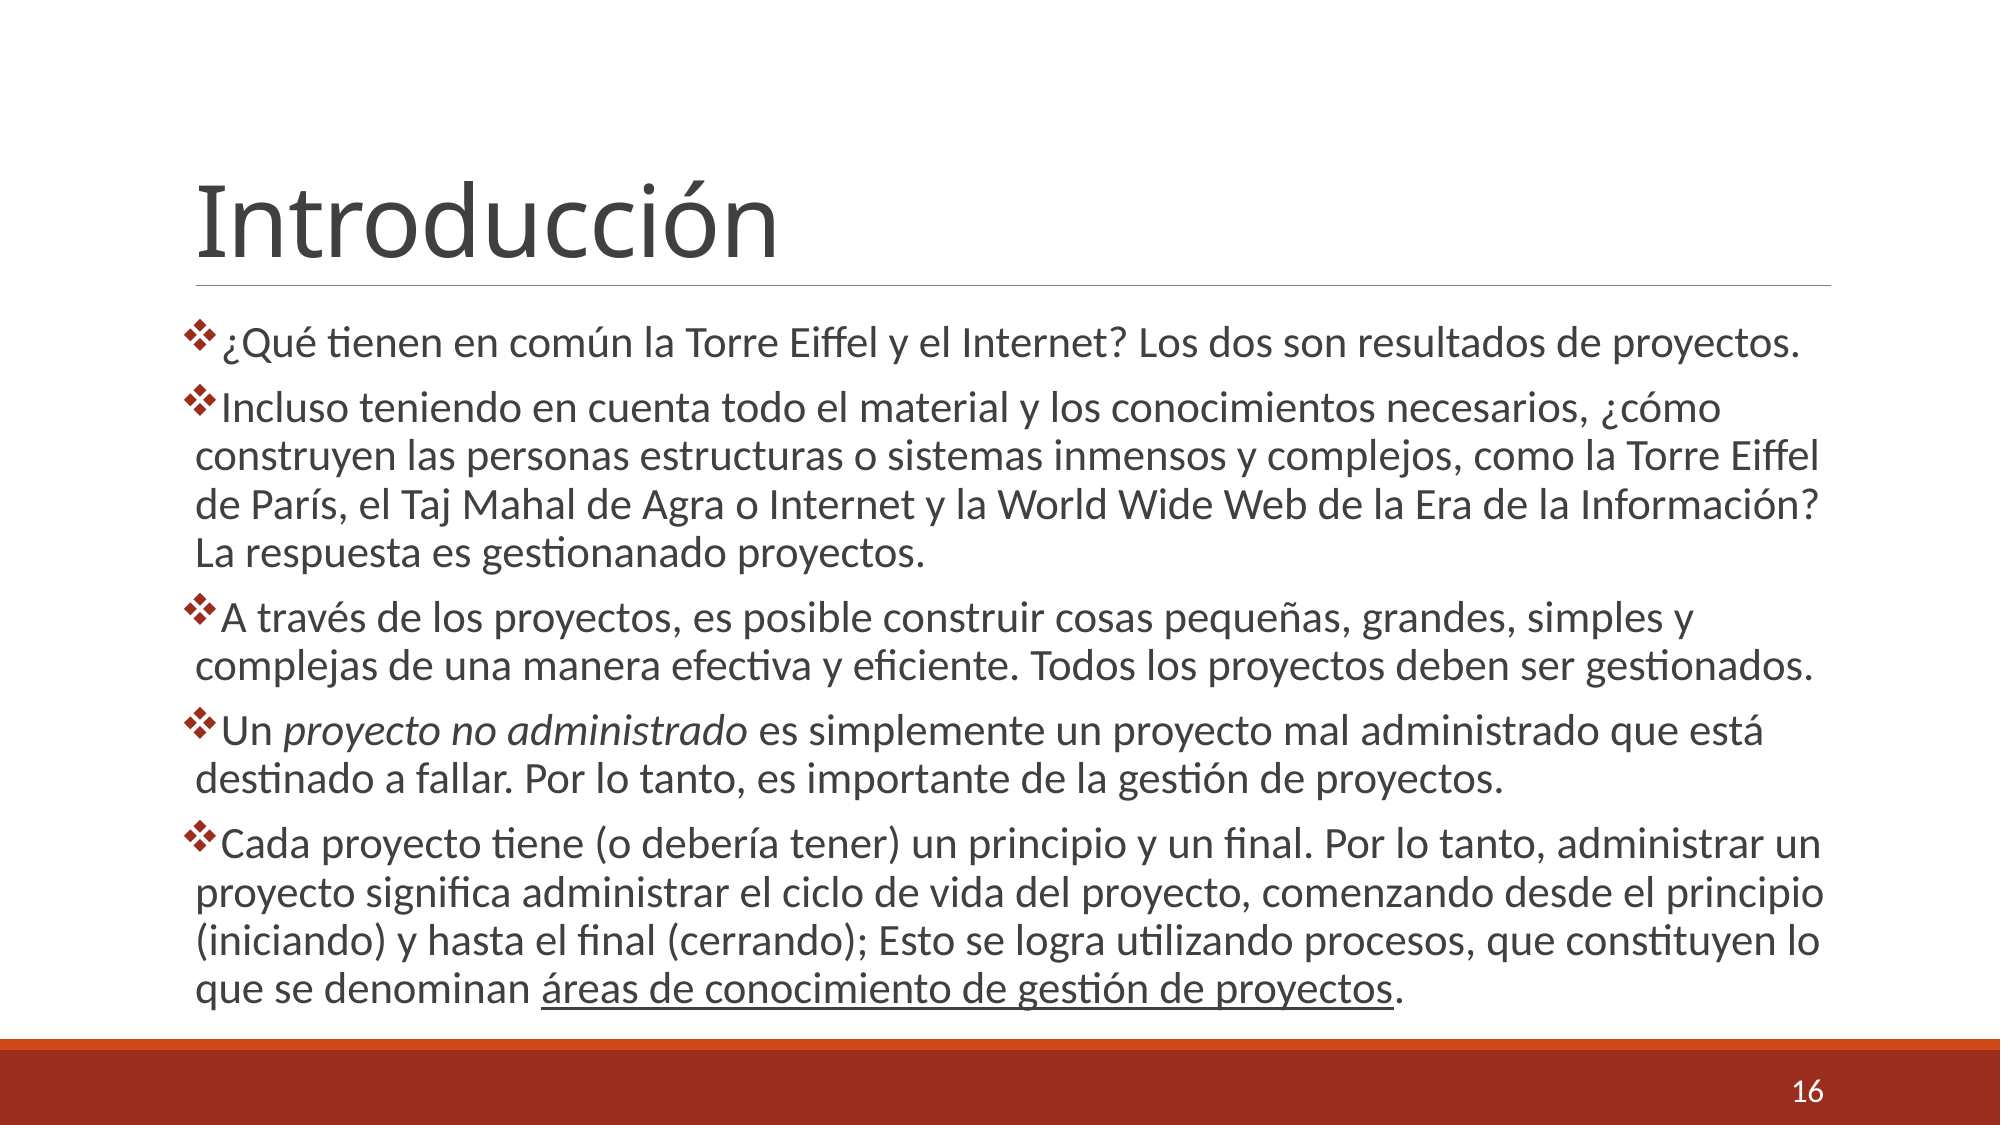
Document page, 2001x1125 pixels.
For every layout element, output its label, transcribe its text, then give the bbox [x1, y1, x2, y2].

slide_number 16 [1624, 1059, 1840, 1120]
list ¿Qué tienen en común la Torre Eiffel y el Internet? Los dos son resultados de proyectos. Incluso teniendo en cuenta todo el material y los conocimientos necesarios, ¿cómo construyen las personas estructuras o sistemas inmensos y complejos, como la Torre Eiffel de París, el Taj Mahal de Agra o Internet y la World Wide Web de la Era de la Información? La respuesta es gestionanado proyectos. A través de los proyectos, es posible construir cosas pequeñas, grandes, simples y complejas de una manera efectiva y eficiente. Todos los proyectos deben ser gestionados. Un proyecto no administrado es simplemente un proyecto mal administrado que está destinado a fallar. Por lo tanto, es importante de la gestión de proyectos. Cada proyecto tiene (o debería tener) un principio y un final. Por lo tanto, administrar un proyecto significa administrar el ciclo de vida del proyecto, comenzando desde el principio (iniciando) y hasta el final (cerrando); Esto se logra utilizando procesos, que constituyen lo que se denominan áreas de conocimiento de gestión de proyectos. [180, 311, 1864, 1060]
title Introducción [180, 47, 1830, 285]
